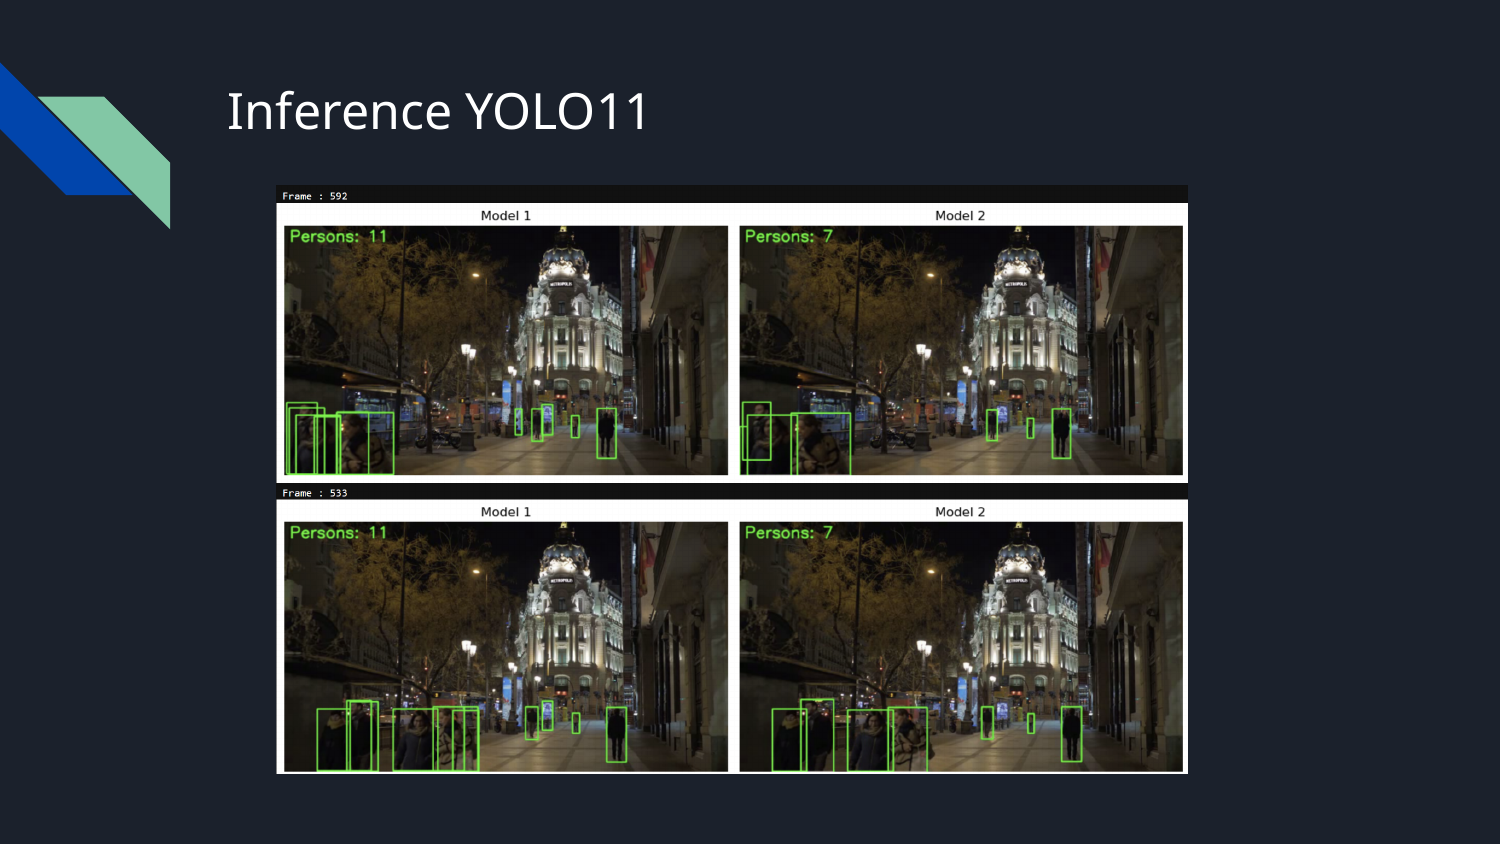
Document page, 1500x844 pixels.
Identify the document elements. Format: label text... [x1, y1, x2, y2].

title Inference YOLO11 [212, 64, 1368, 215]
picture [276, 185, 1188, 774]
